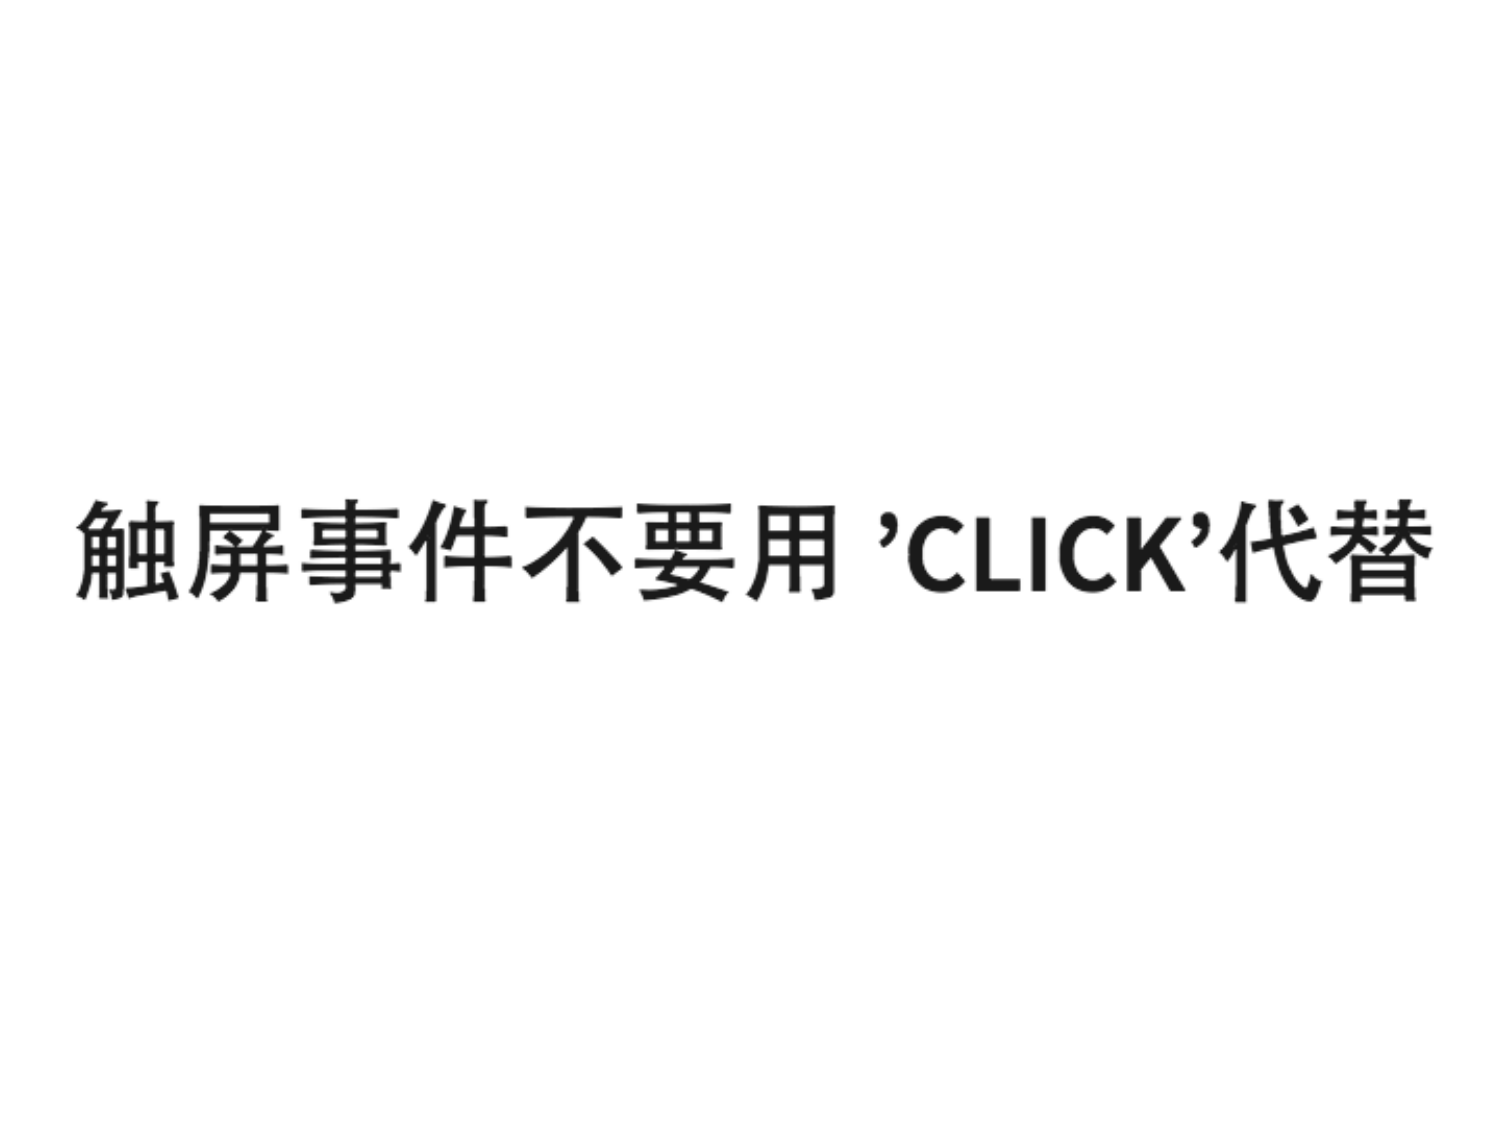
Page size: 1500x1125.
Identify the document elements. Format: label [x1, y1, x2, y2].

picture [28, 453, 1469, 672]
